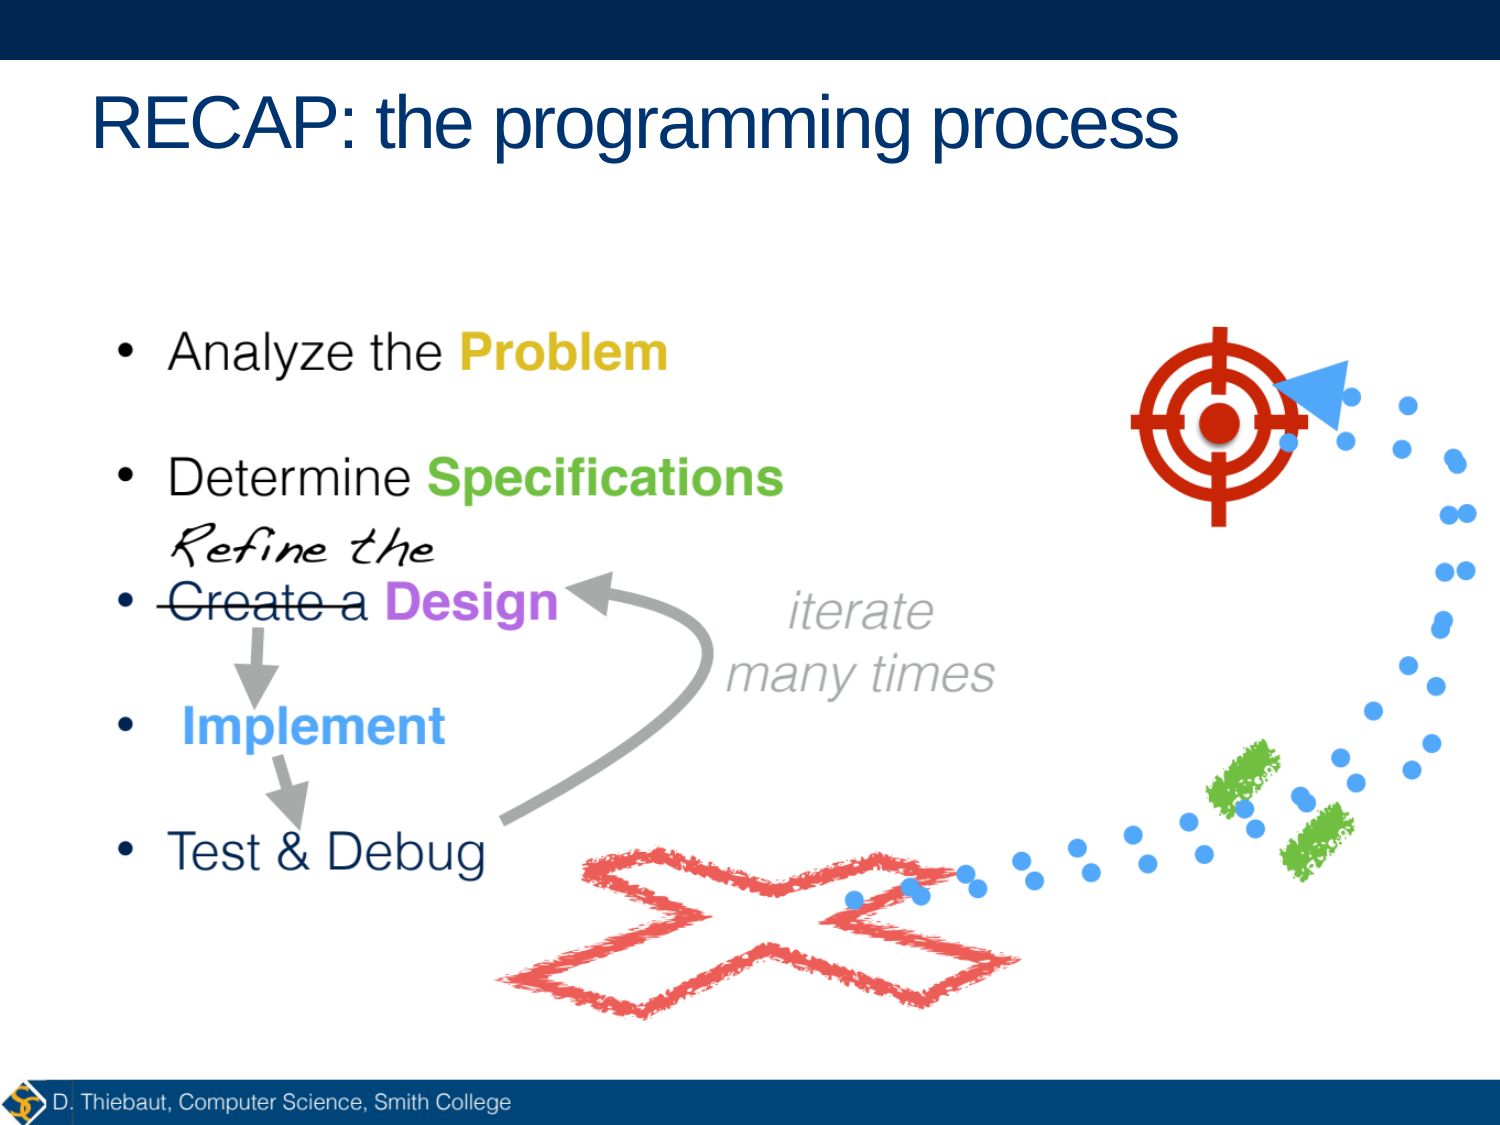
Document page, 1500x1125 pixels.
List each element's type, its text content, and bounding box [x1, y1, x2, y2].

title RECAP: the programming process [75, 37, 1425, 200]
picture [0, 238, 1500, 1125]
